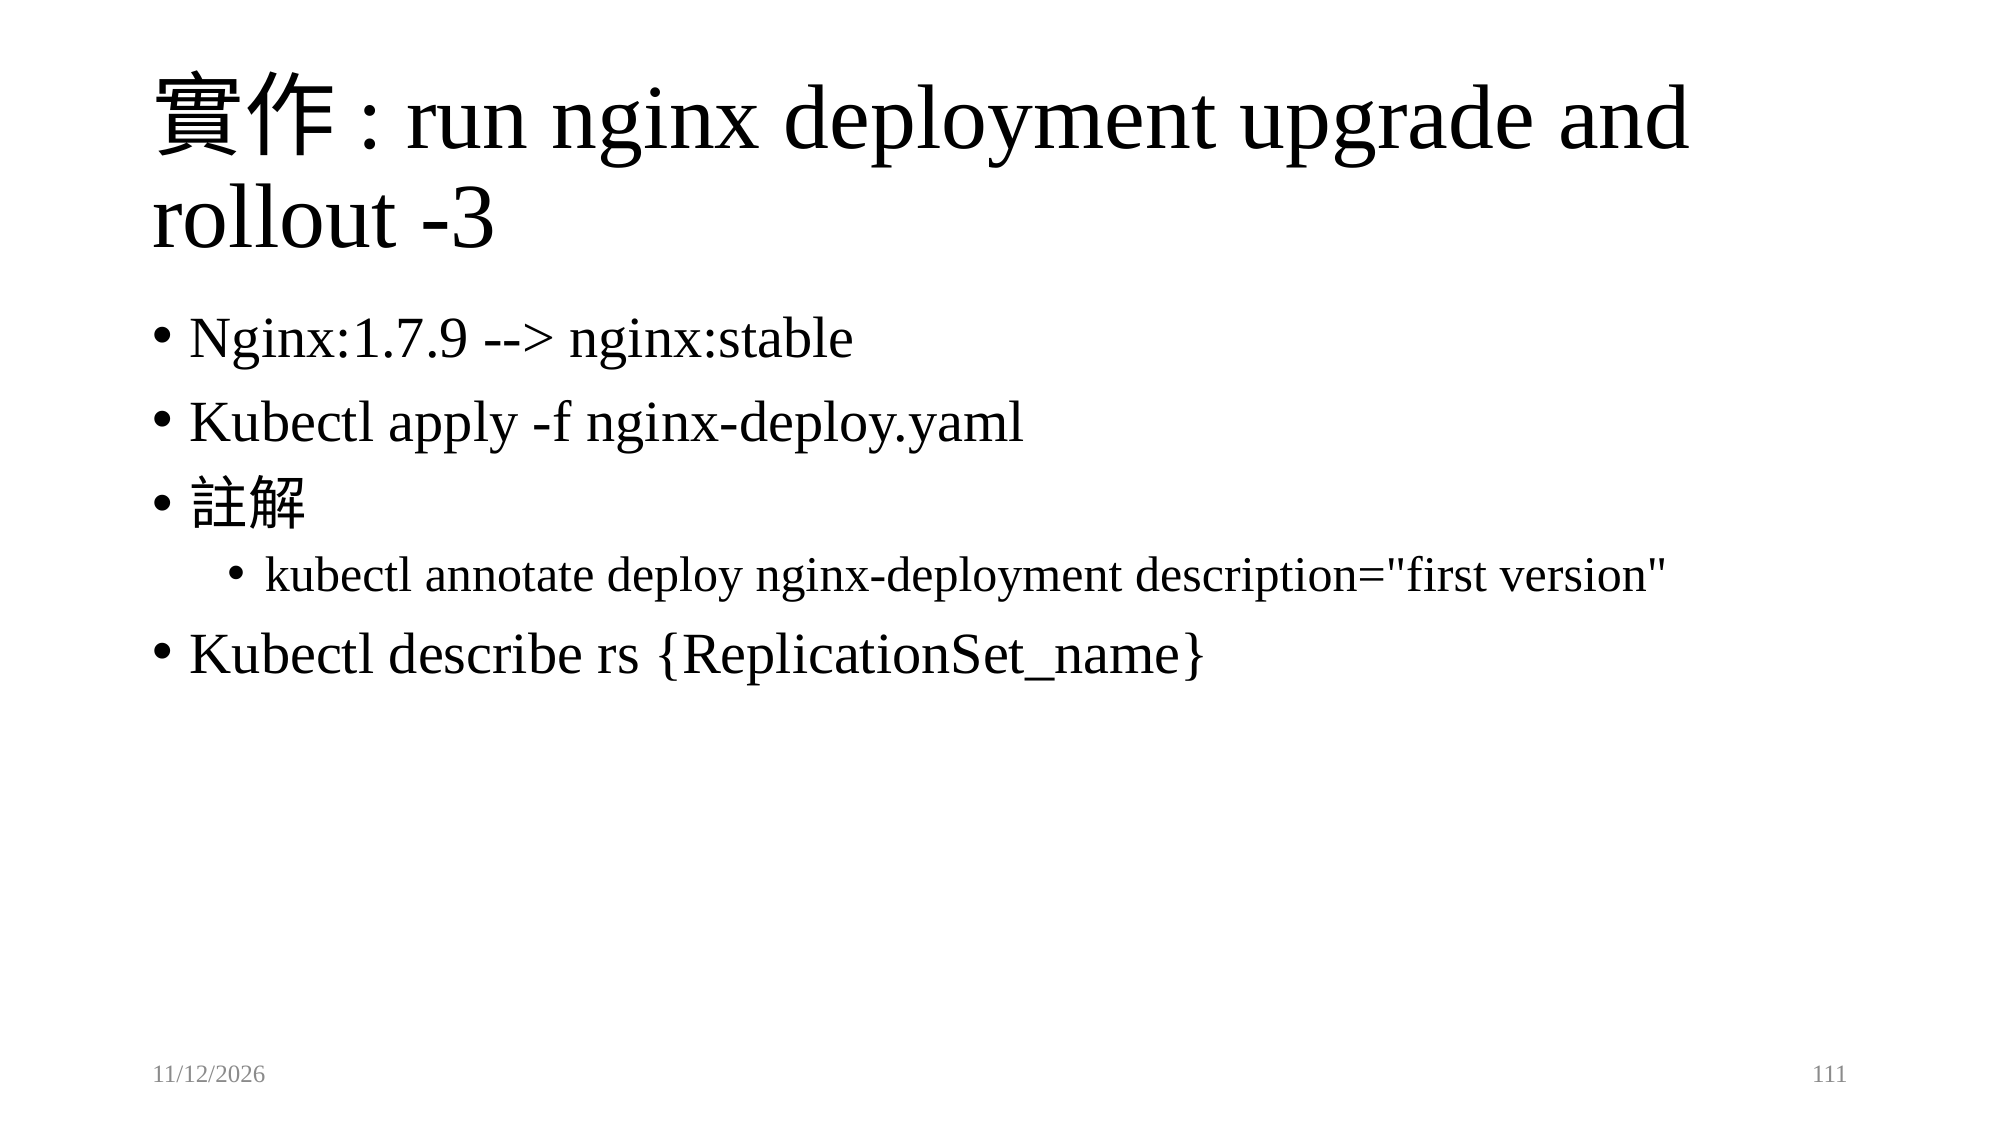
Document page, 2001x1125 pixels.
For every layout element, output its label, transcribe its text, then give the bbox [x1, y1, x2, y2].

slide_number 111 [1412, 1042, 1863, 1103]
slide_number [137, 1042, 588, 1103]
title 實作: run nginx deployment upgrade and rollout -3 [137, 59, 1863, 278]
list Nginx:1.7.9 --> nginx:stable Kubectl apply -f nginx-deploy.yaml 註解 kubectl annotate deploy nginx-deployment description="first version" Kubectl describe rs {ReplicationSet_name} [137, 299, 1863, 1014]
